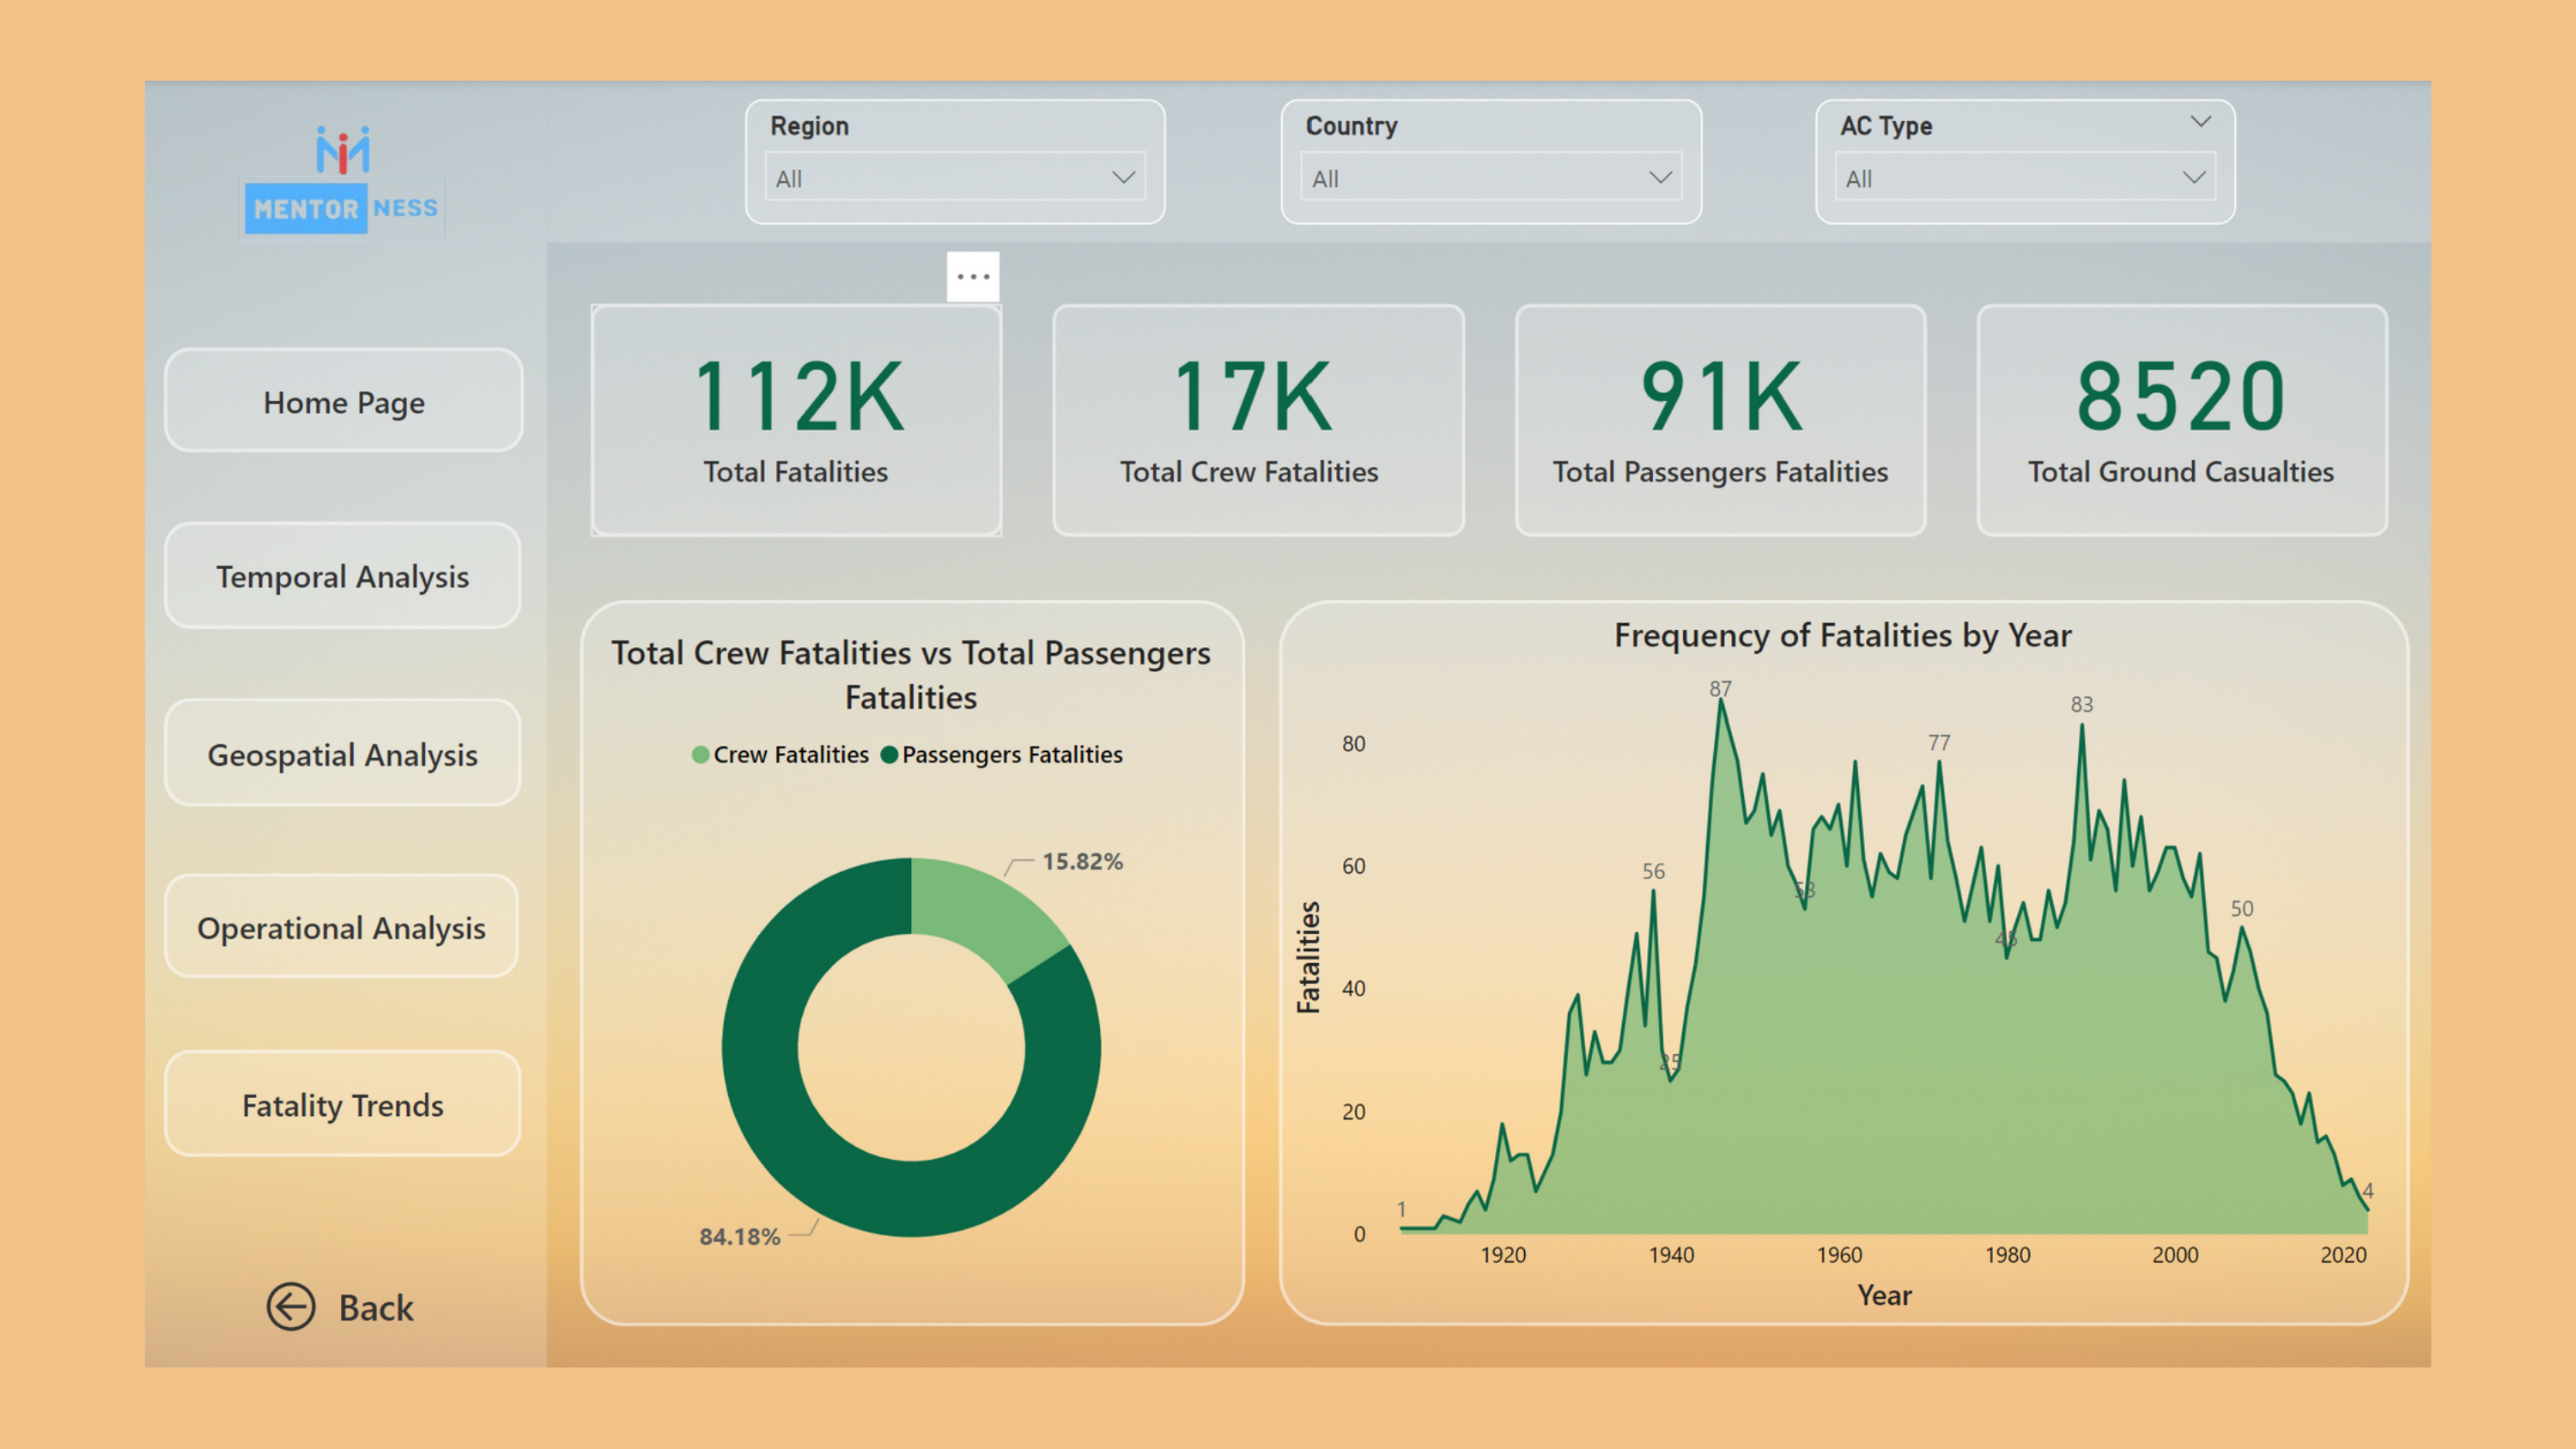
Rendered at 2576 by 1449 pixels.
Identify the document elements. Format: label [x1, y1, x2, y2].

text_box [144, 81, 2432, 1367]
